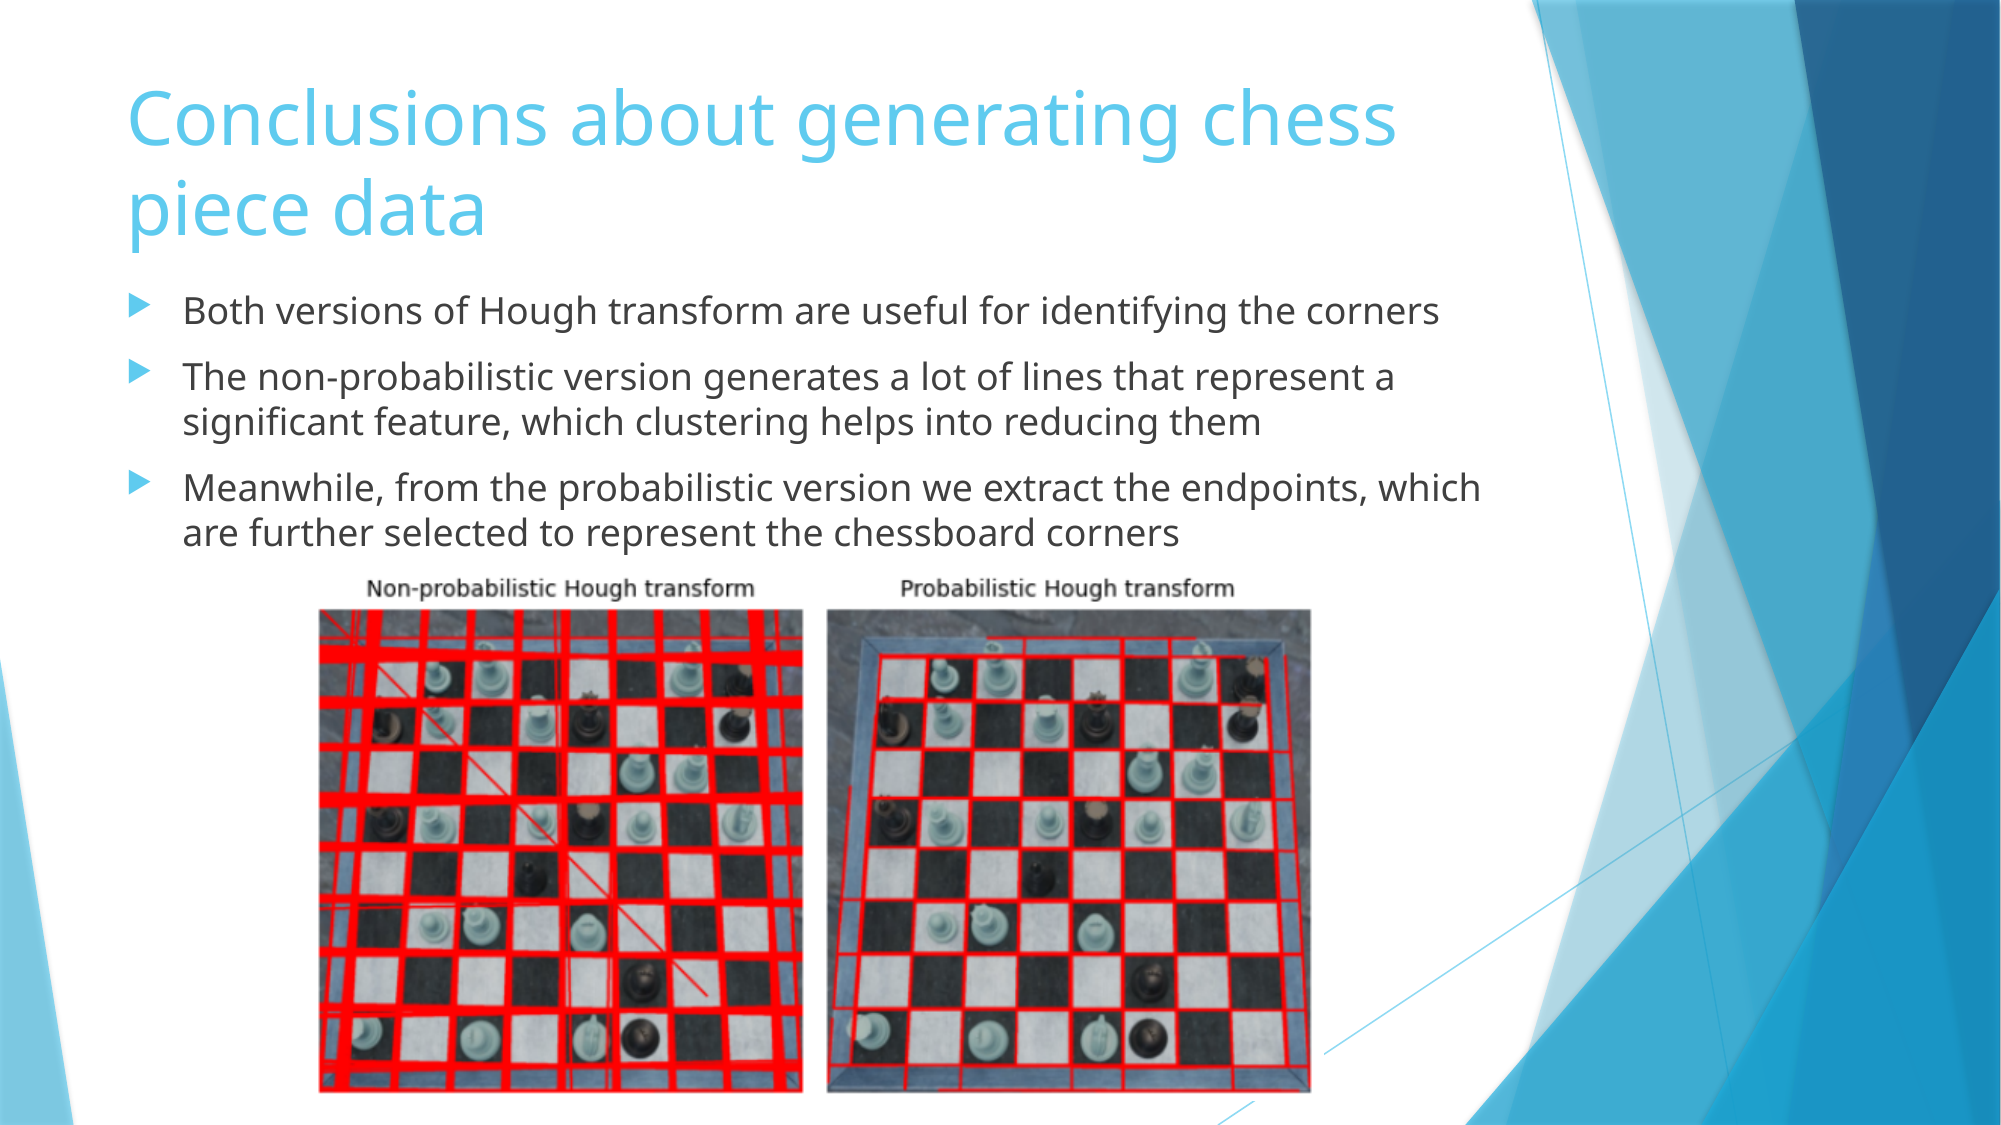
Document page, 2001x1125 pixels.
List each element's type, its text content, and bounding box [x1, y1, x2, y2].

picture [308, 569, 1325, 1101]
list Both versions of Hough transform are useful for identifying the corners The non-probabilistic version generates a lot of lines that represent a significant feature, which clustering helps into reducing them Meanwhile, from the probabilistic version we extract the endpoints, which are further selected to represent the chessboard corners [111, 279, 1522, 917]
title Conclusions about generating chess piece data [111, 62, 1522, 279]
